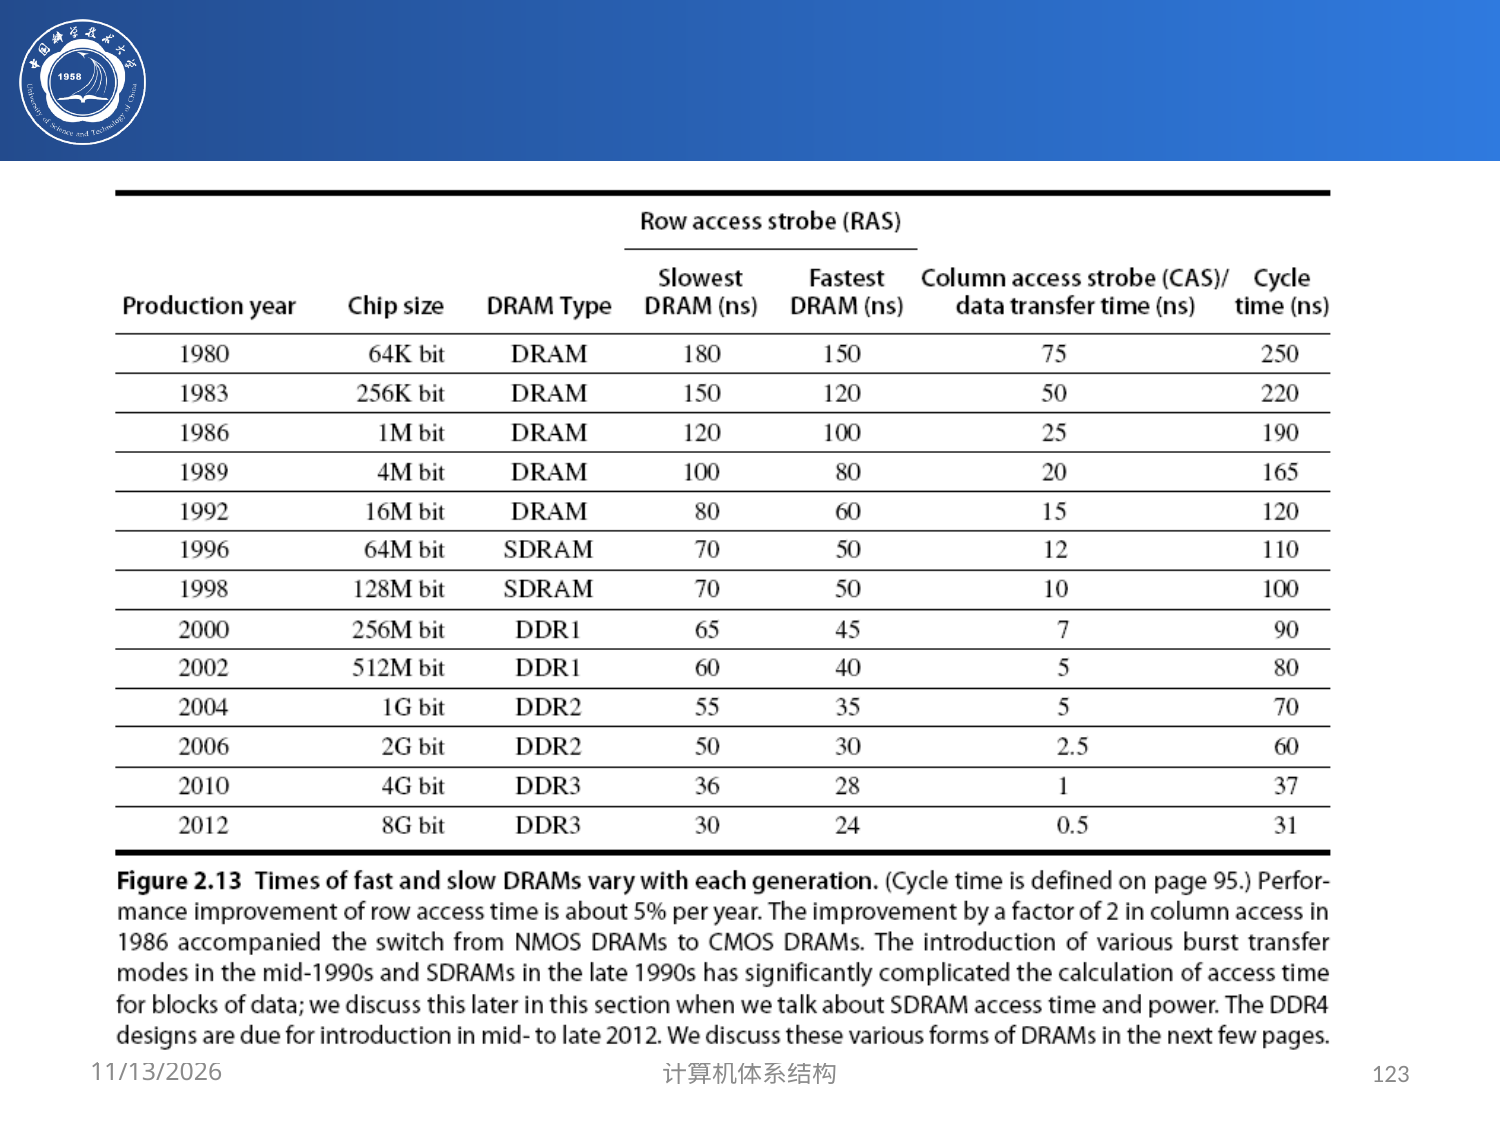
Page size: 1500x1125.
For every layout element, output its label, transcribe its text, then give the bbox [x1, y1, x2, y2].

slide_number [75, 1042, 425, 1103]
slide_number 123 [1074, 1042, 1425, 1103]
picture [19, 19, 146, 145]
footer 计算机体系结构 [512, 1073, 988, 1103]
picture [98, 183, 1352, 1064]
